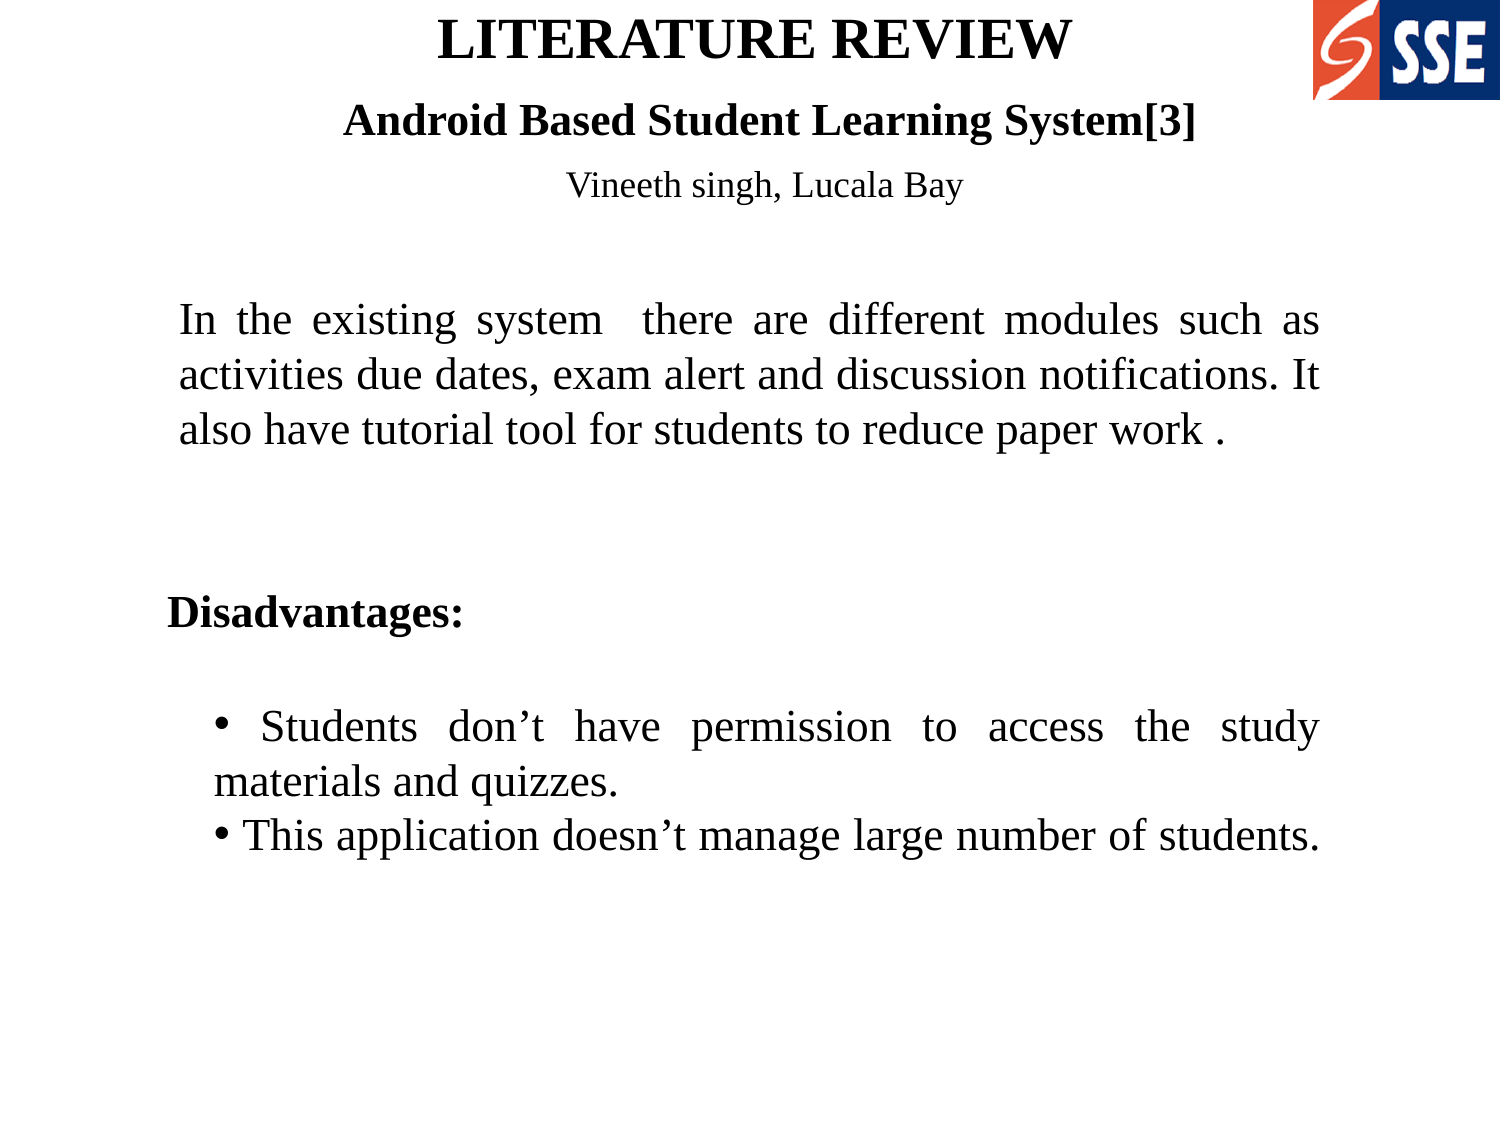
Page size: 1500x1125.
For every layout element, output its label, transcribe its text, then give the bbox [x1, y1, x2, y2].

text_box In the existing system there are different modules such as activities due dates, exam alert and discussion notifications. It also have tutorial tool for students to reduce paper work . [163, 281, 1336, 461]
picture [1313, 0, 1500, 101]
text_box Students don’t have permission to access the study materials and quizzes. This application doesn’t manage large number of students. [199, 632, 1336, 868]
title LITERATURE REVIEW [410, 35, 1102, 82]
text_box Android Based Student Learning System[3] [328, 82, 1289, 242]
text_box Disadvantages: [152, 574, 493, 644]
text_box Vineeth singh, Lucala Bay [550, 152, 1161, 213]
